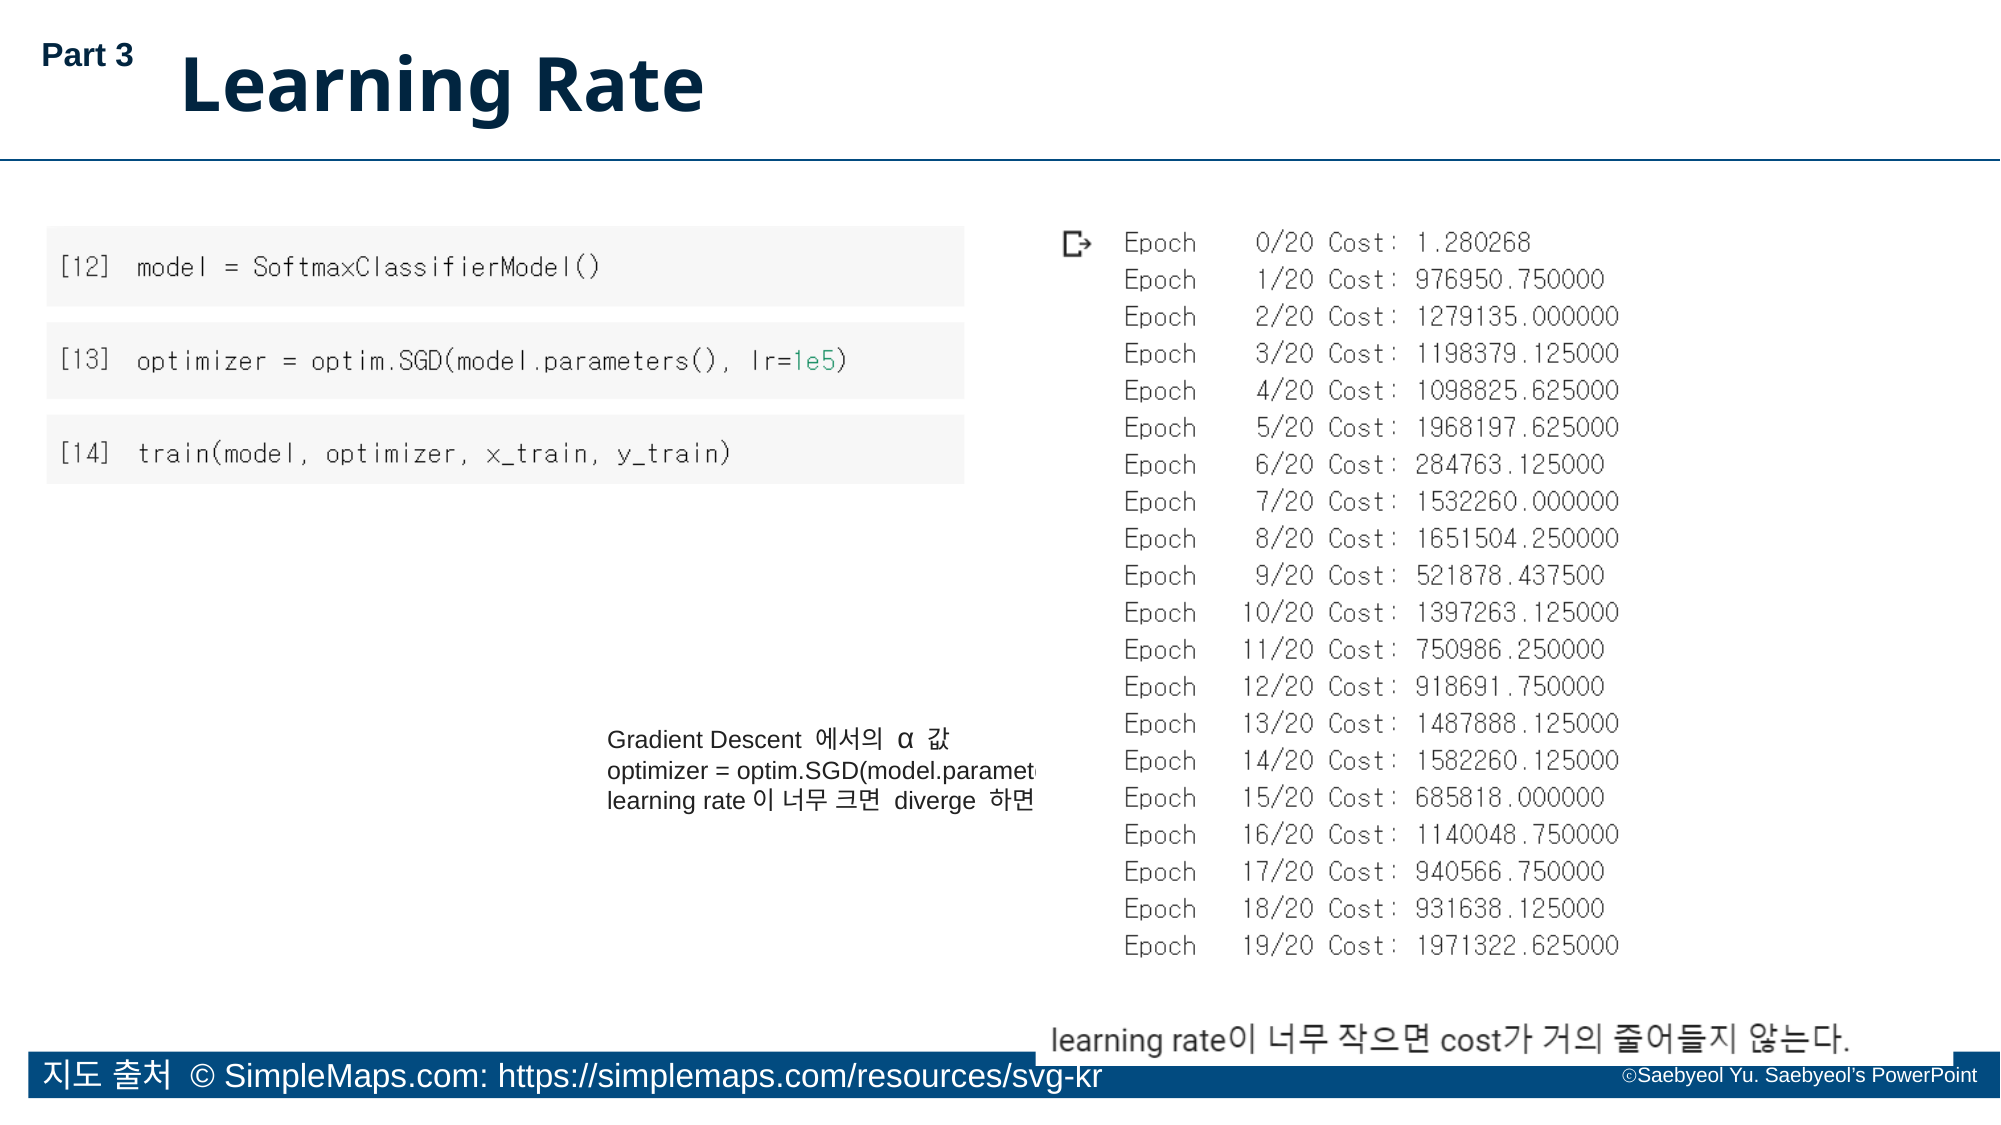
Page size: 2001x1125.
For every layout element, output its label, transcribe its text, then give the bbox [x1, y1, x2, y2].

text_box Gradient Descent 에서의 α 값 optimizer = optim.SGD(model.parameters(), lr=0.1) 에서 lr=0.1 이다 learning rate이 너무 크면 diverge 하면서 cost 가 점점 늘어난다 (overshooting). [592, 712, 1035, 822]
text_box 지도 출처 © SimpleMaps.com: https://simplemaps.com/resources/svg-kr [27, 1046, 1282, 1125]
text_box Learning Rate [165, 28, 1463, 134]
picture [1035, 222, 1954, 1095]
text_box Part 3 [26, 26, 165, 81]
picture [46, 226, 965, 484]
